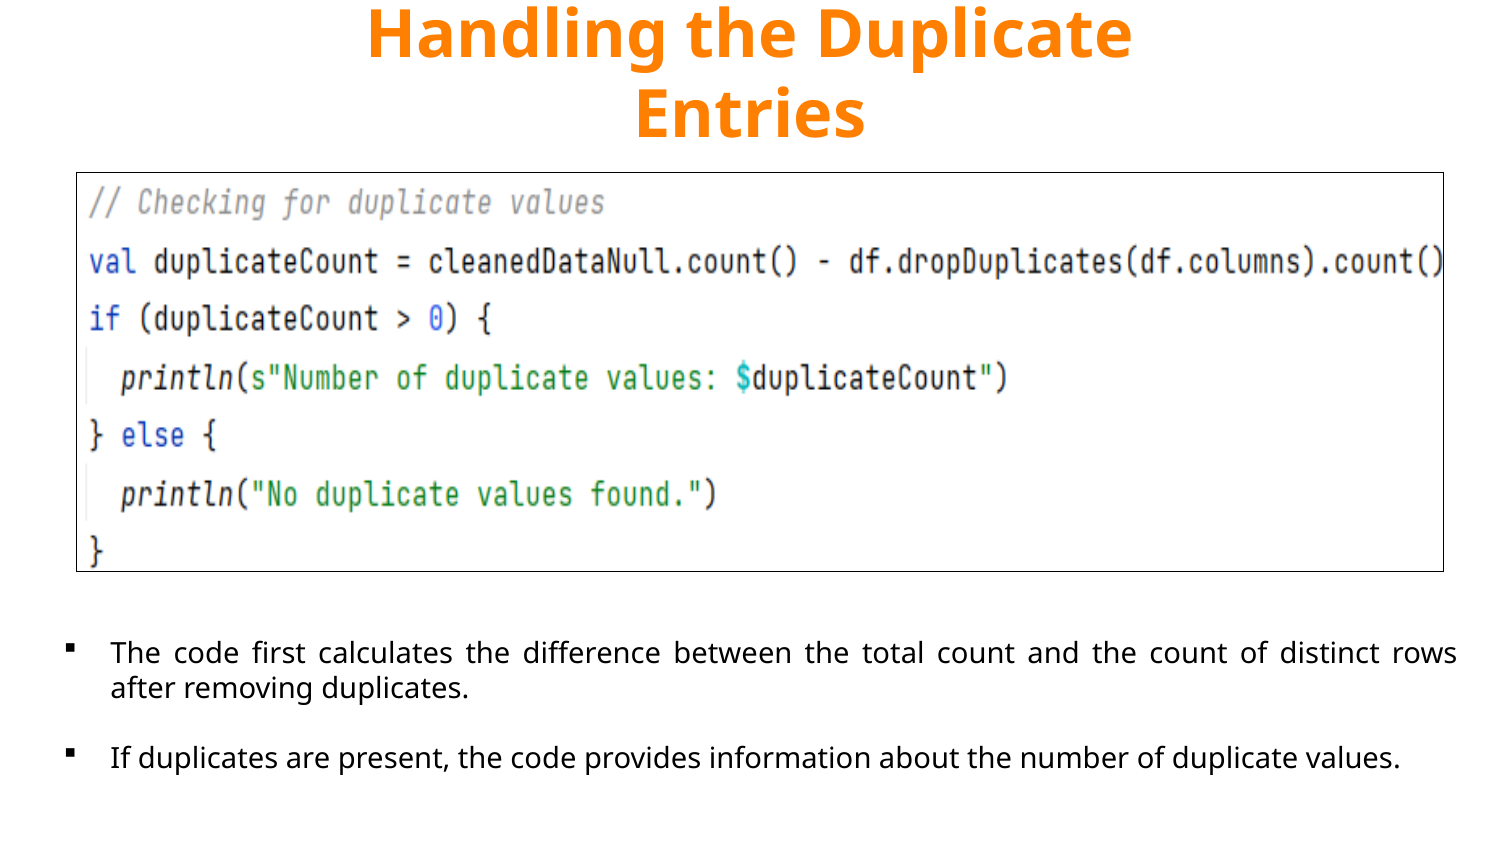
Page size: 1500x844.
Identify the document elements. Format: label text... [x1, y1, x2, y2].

text_box The code first calculates the difference between the total count and the count of distinct rows after removing duplicates. If duplicates are present, the code provides information about the number of duplicate values. [48, 626, 1474, 782]
title Handling the Duplicate Entries [342, 31, 1158, 111]
picture [76, 172, 1445, 572]
